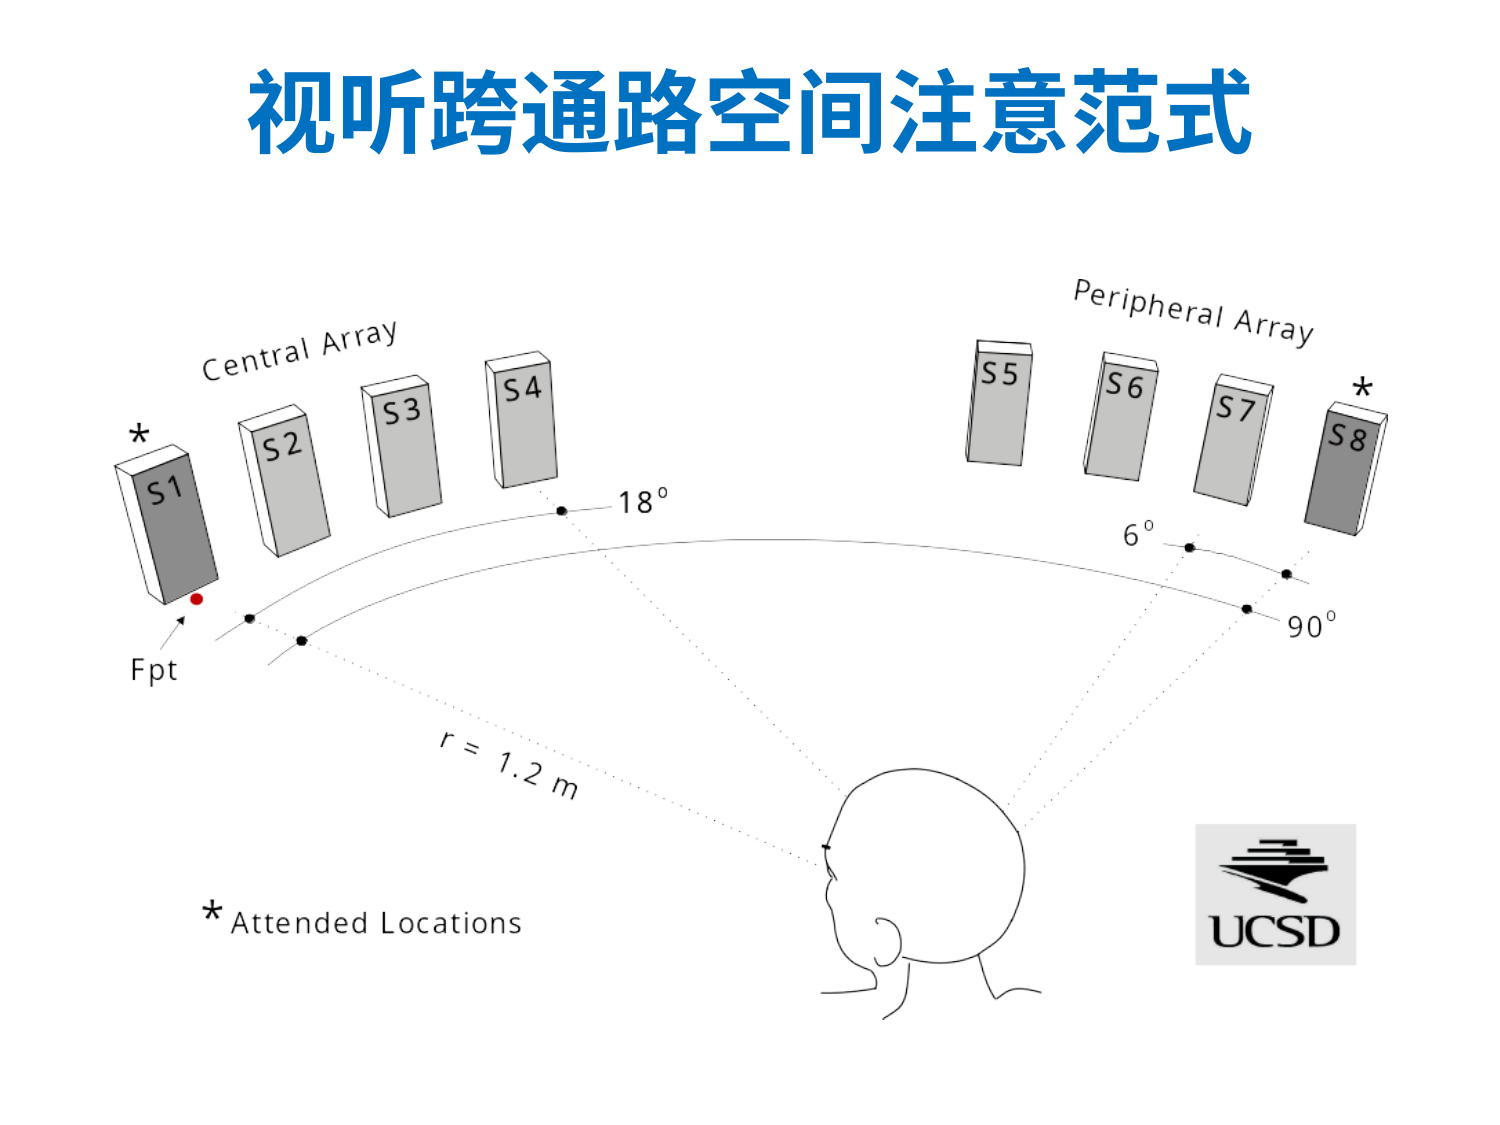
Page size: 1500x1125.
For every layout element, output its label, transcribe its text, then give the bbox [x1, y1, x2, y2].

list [112, 278, 1388, 1020]
text_box 视听跨通路空间注意范式 [112, 46, 1388, 235]
